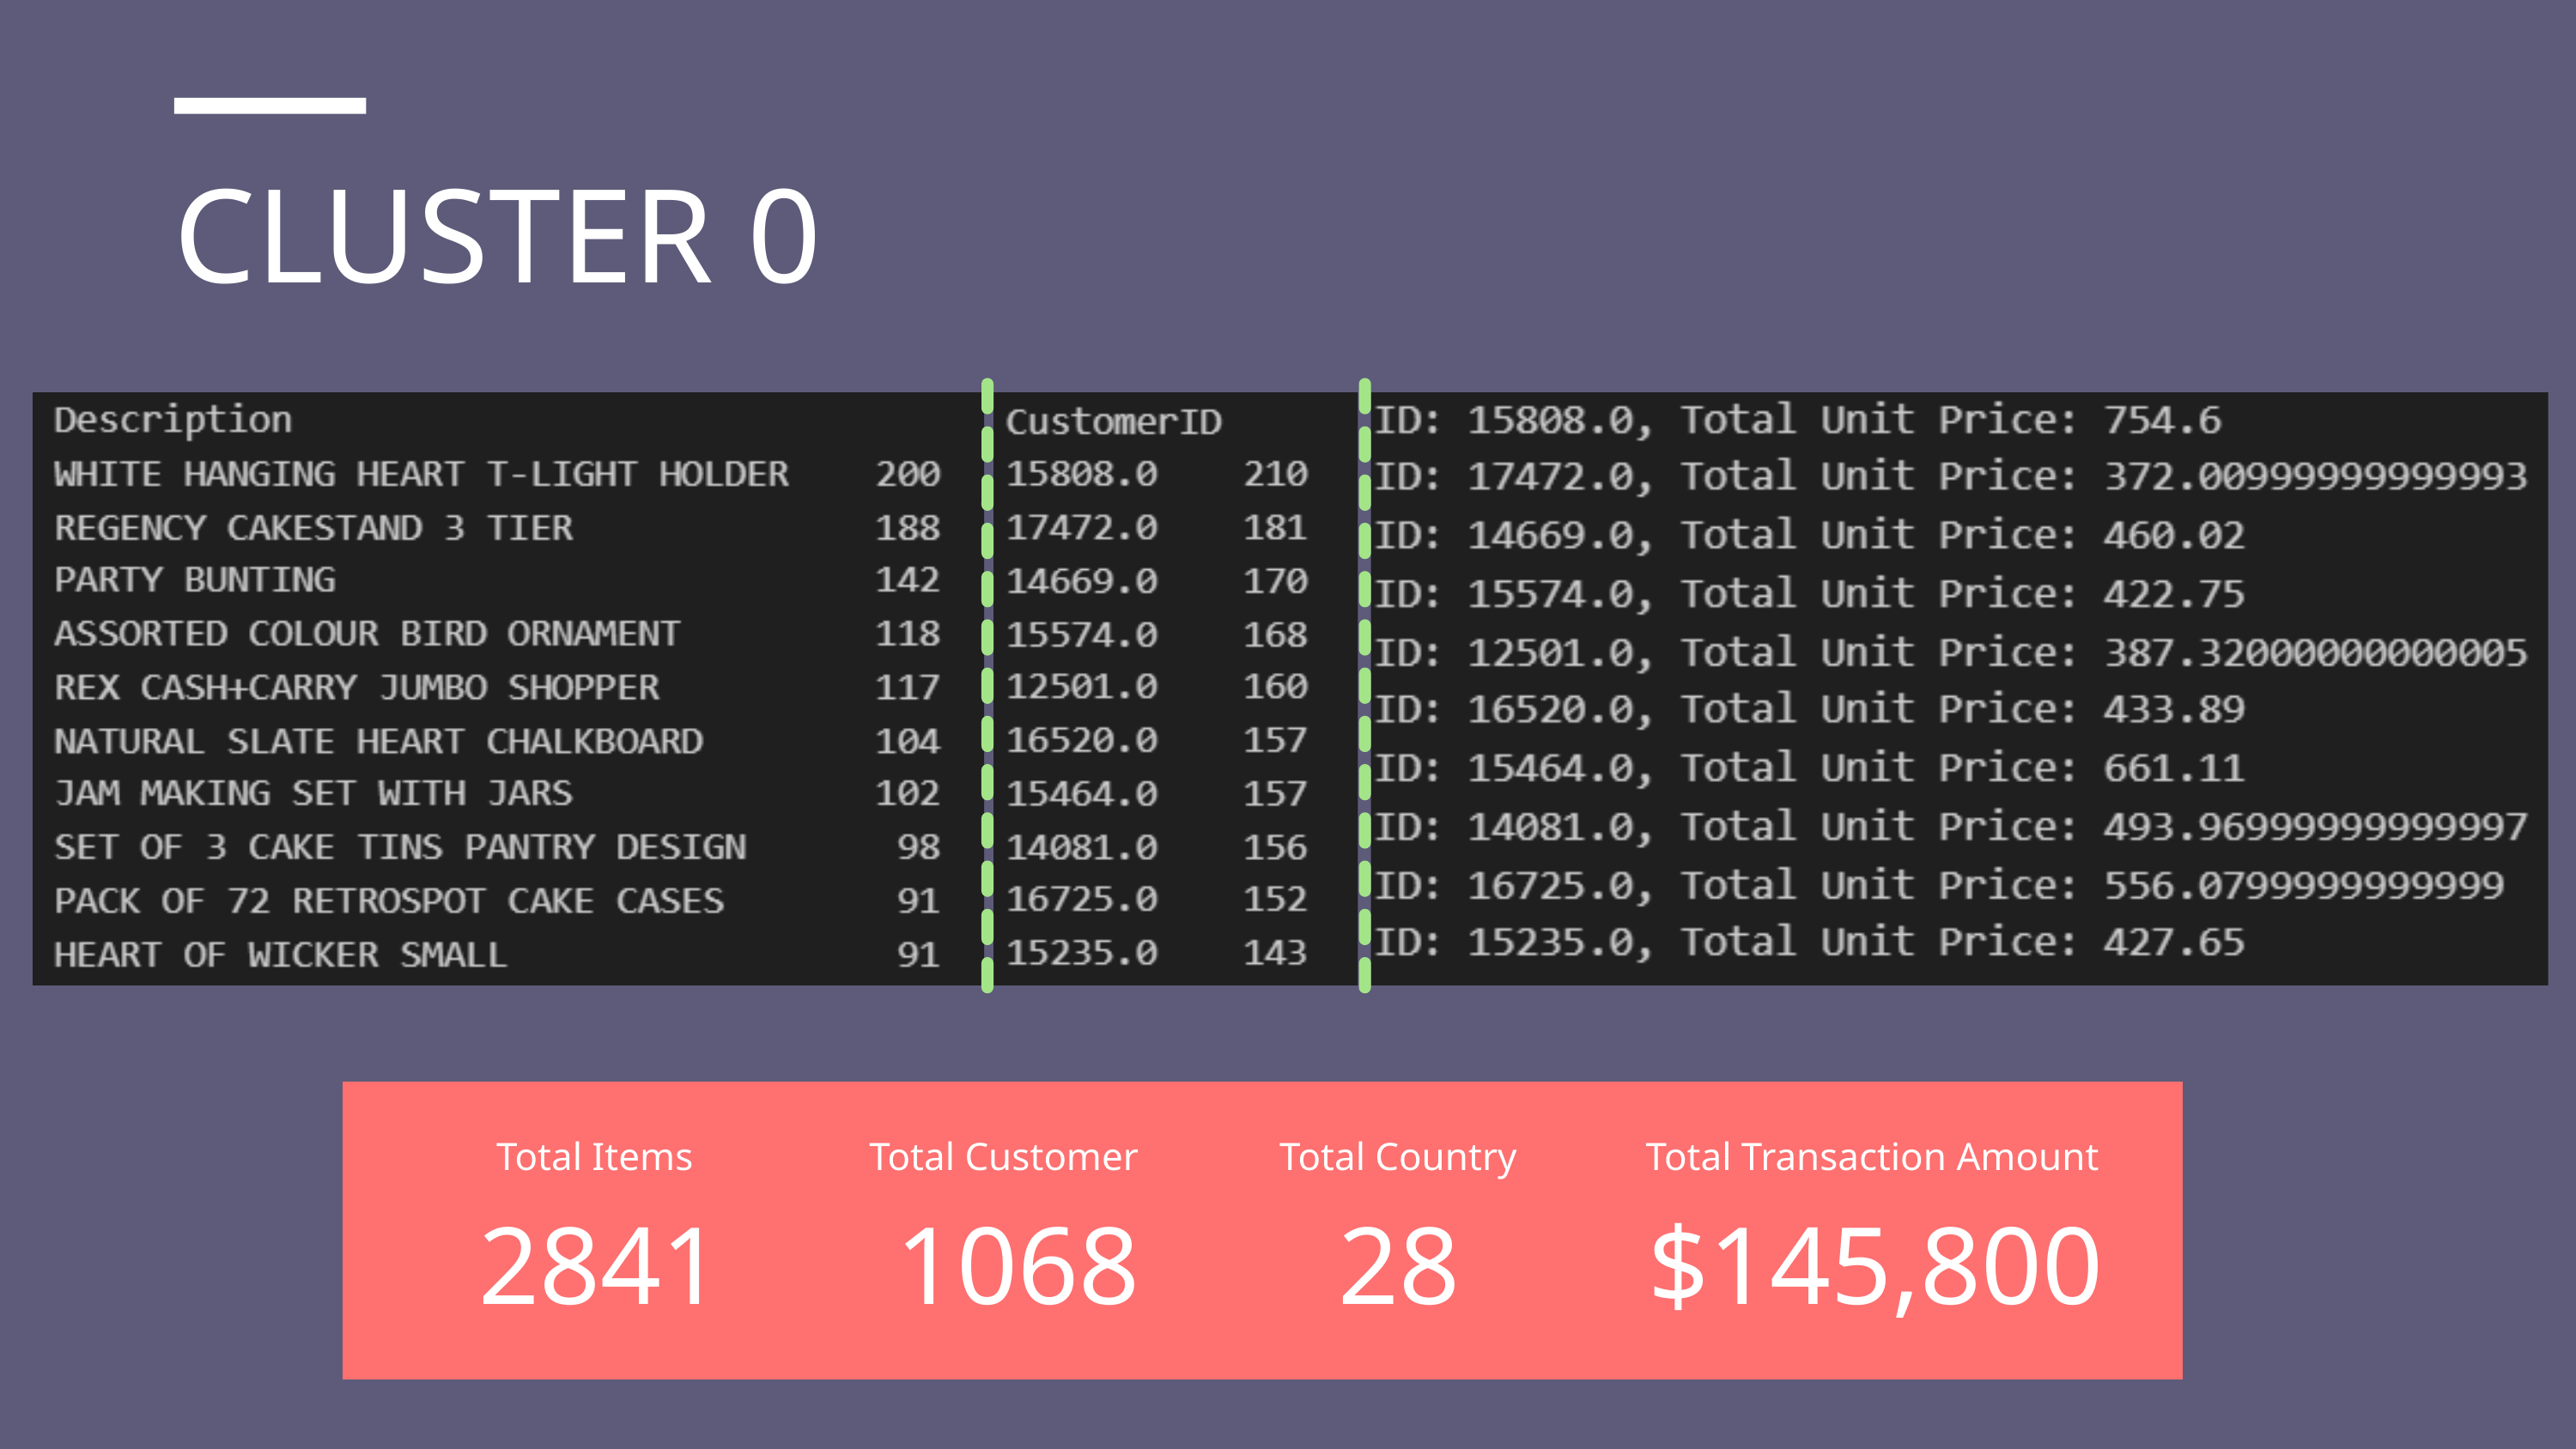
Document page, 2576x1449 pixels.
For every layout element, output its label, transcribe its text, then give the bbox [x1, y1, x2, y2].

text_box [993, 392, 1358, 985]
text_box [343, 1081, 2183, 1379]
text_box [33, 392, 985, 985]
text_box CLUSTER 0 [173, 154, 1133, 309]
text_box [1370, 392, 2549, 985]
